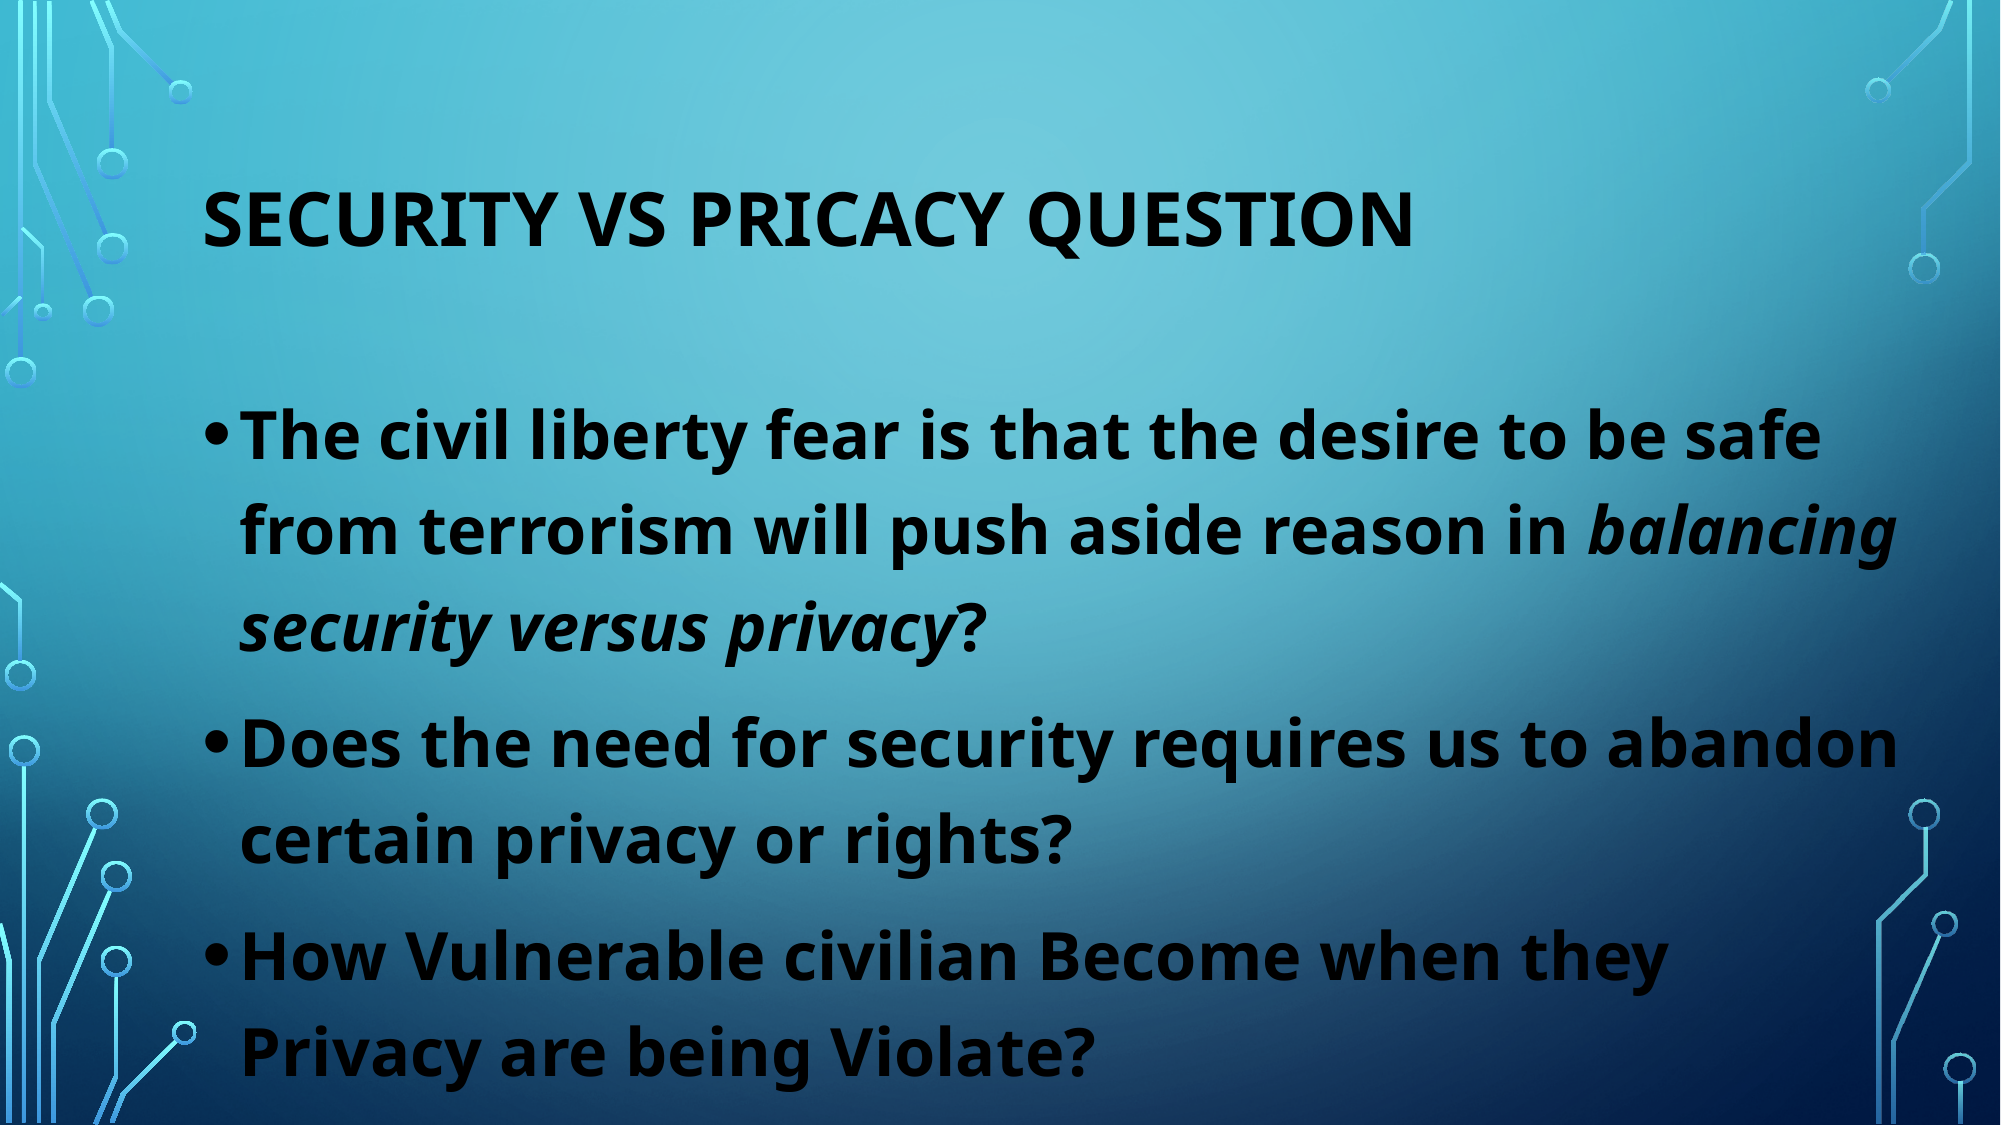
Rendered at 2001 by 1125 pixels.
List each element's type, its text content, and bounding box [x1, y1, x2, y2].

list The civil liberty fear is that the desire to be safe from terrorism will push aside reason in balancing security versus privacy? Does the need for security requires us to abandon certain privacy or rights? How Vulnerable civilian Become when they Privacy are being Violate? [187, 369, 1930, 1084]
title SECURITY VS PRICACY Question [187, 101, 1813, 344]
